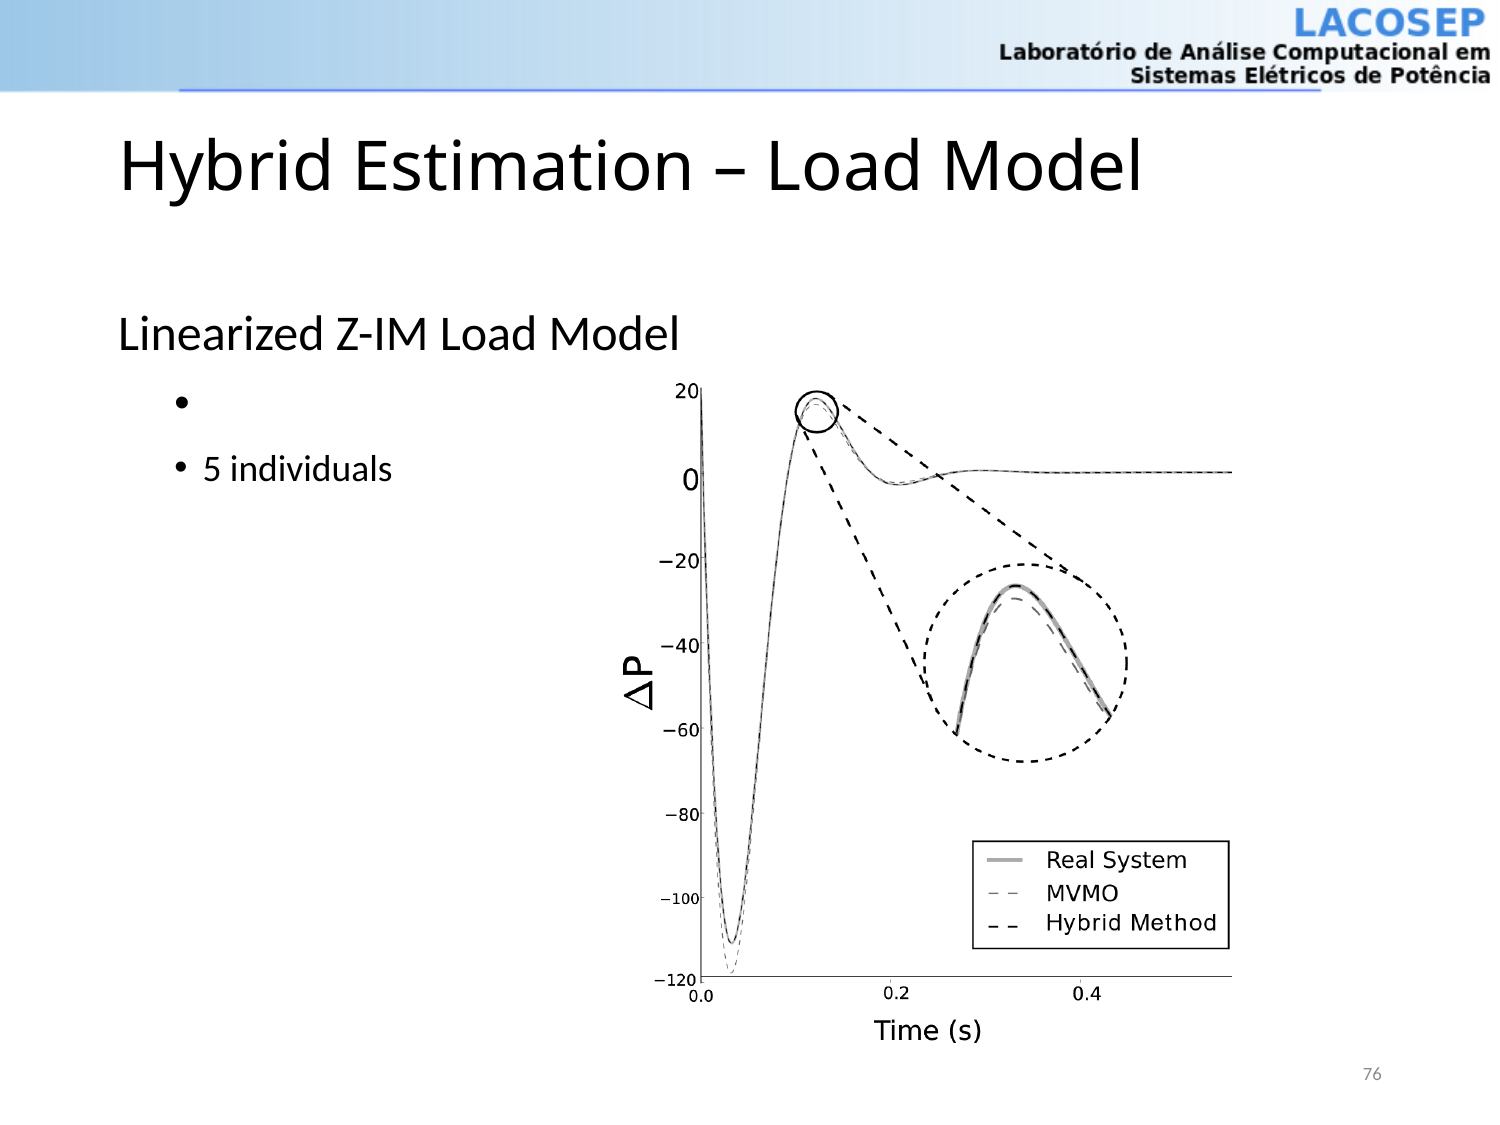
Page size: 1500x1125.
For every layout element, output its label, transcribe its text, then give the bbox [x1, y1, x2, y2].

slide_number 76 [1059, 1042, 1397, 1103]
picture [0, 0, 1500, 1125]
title Hybrid Estimation – Load Model [103, 59, 1397, 278]
